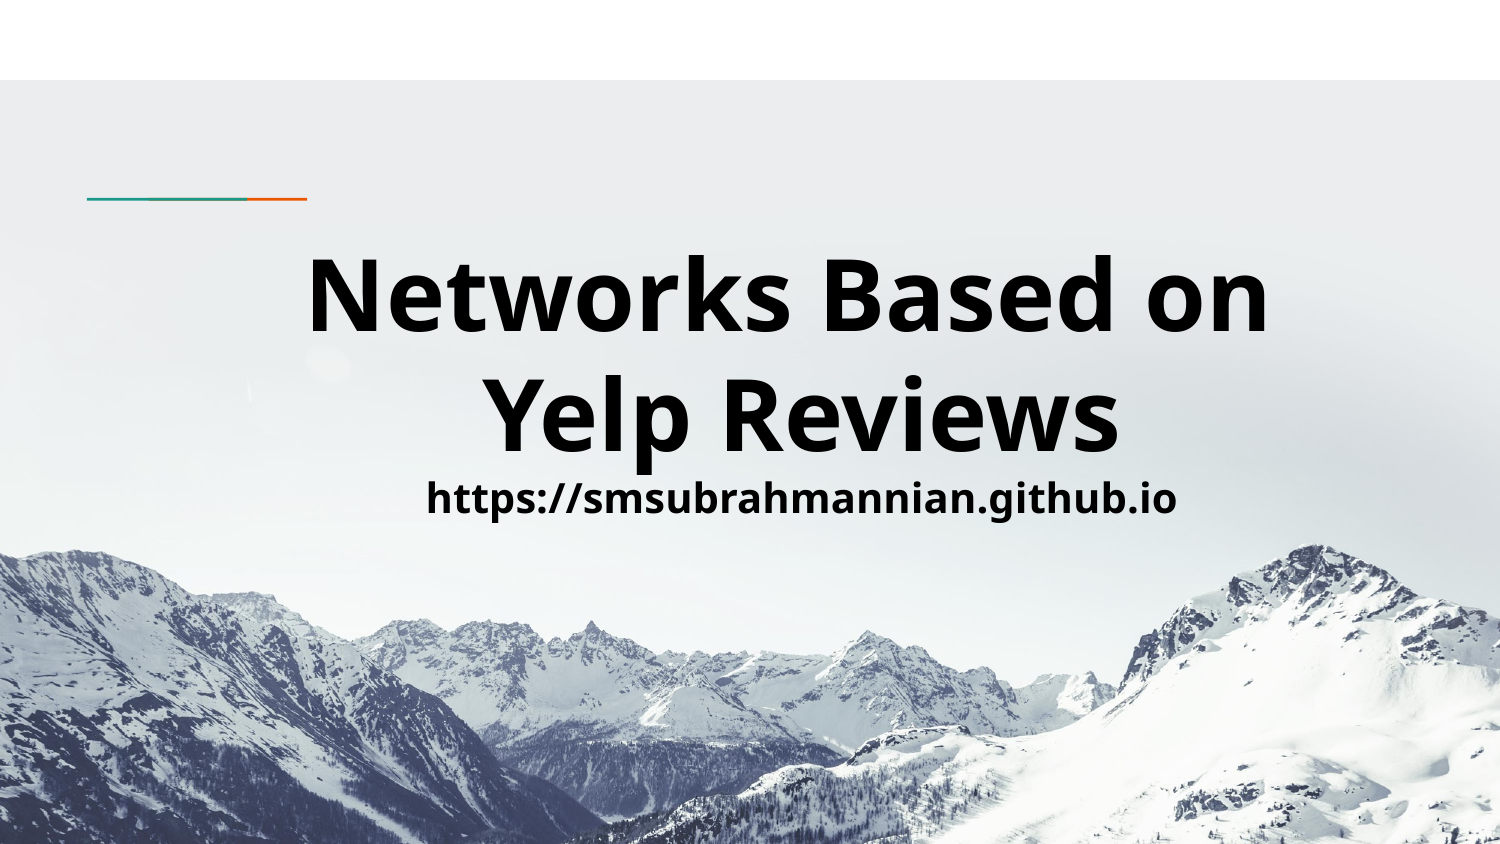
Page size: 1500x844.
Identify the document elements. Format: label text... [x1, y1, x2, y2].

picture [0, 80, 1500, 844]
title Networks Based on Yelp Reviews https://smsubrahmannian.github.io [119, 216, 1485, 627]
